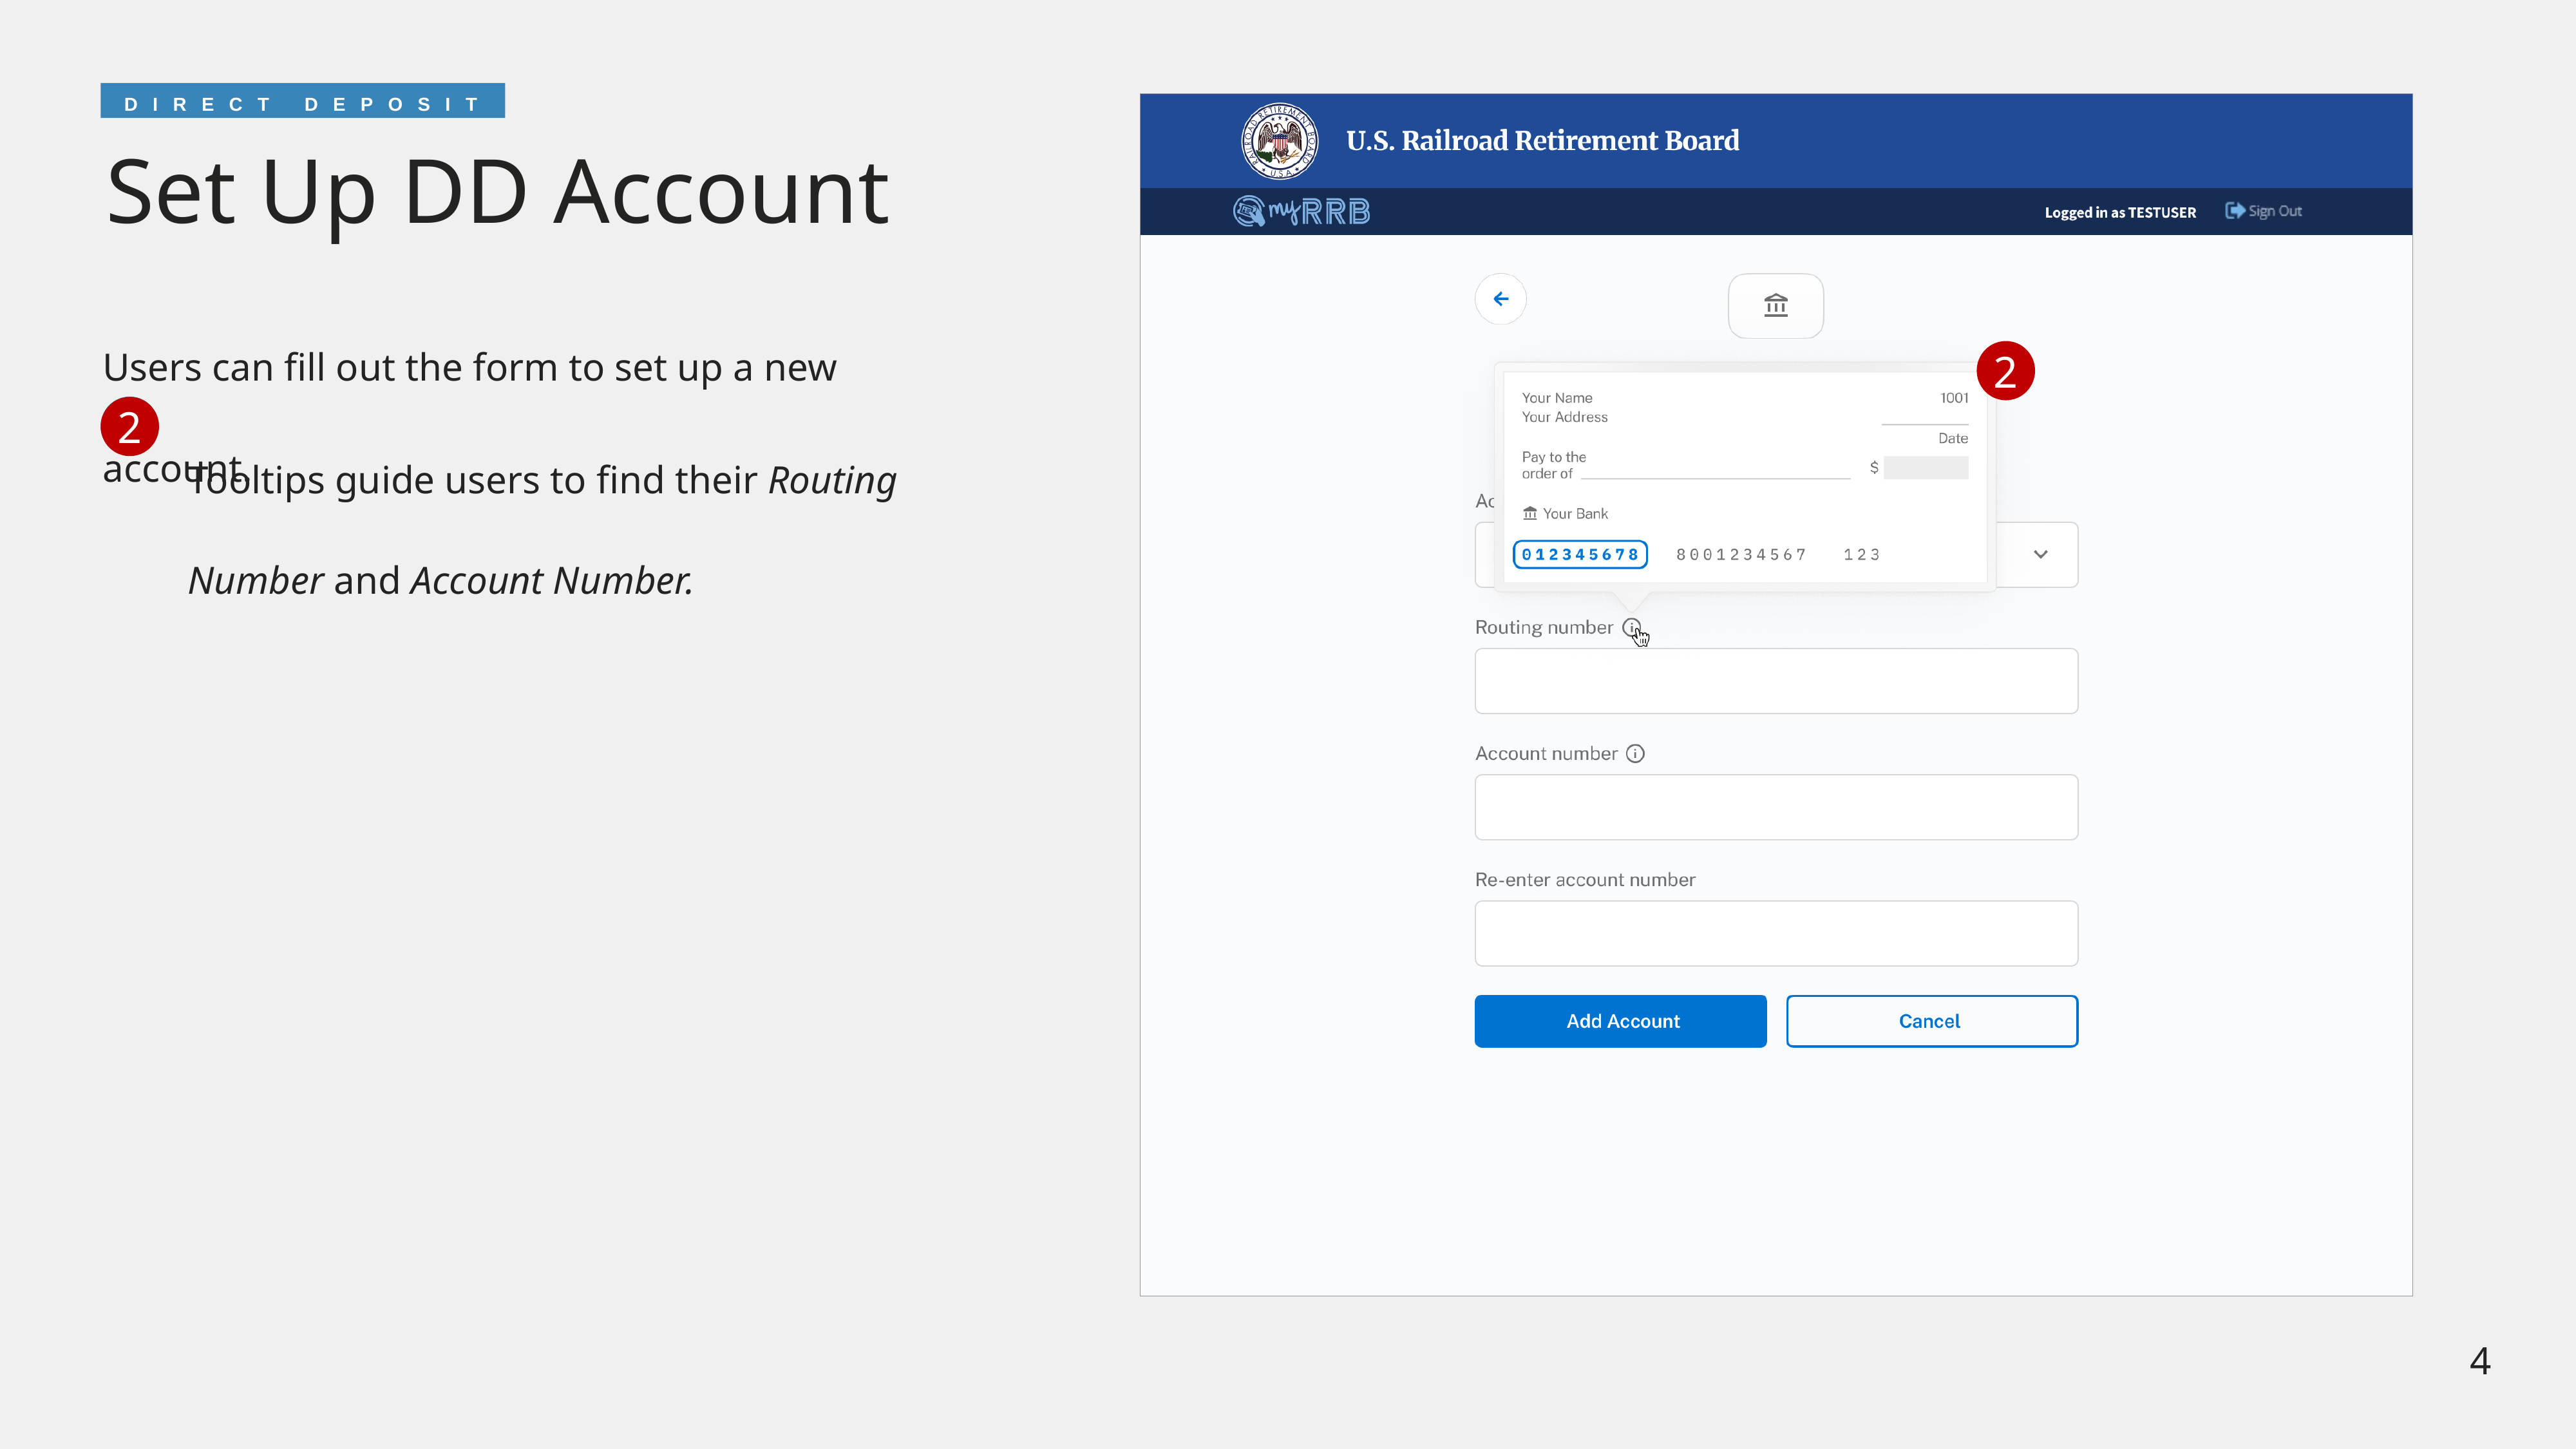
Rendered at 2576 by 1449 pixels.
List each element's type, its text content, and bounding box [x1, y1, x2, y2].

text_box 2 [100, 397, 159, 457]
text_box Users can fill out the form to set up a new account. [100, 285, 977, 491]
text_box Set Up DD Account [100, 129, 1140, 247]
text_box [100, 82, 977, 118]
text_box Tooltips guide users to find their Routing Number and Account Number. [185, 397, 1044, 604]
picture [1140, 93, 2414, 1296]
text_box 4 [2468, 1334, 2517, 1384]
